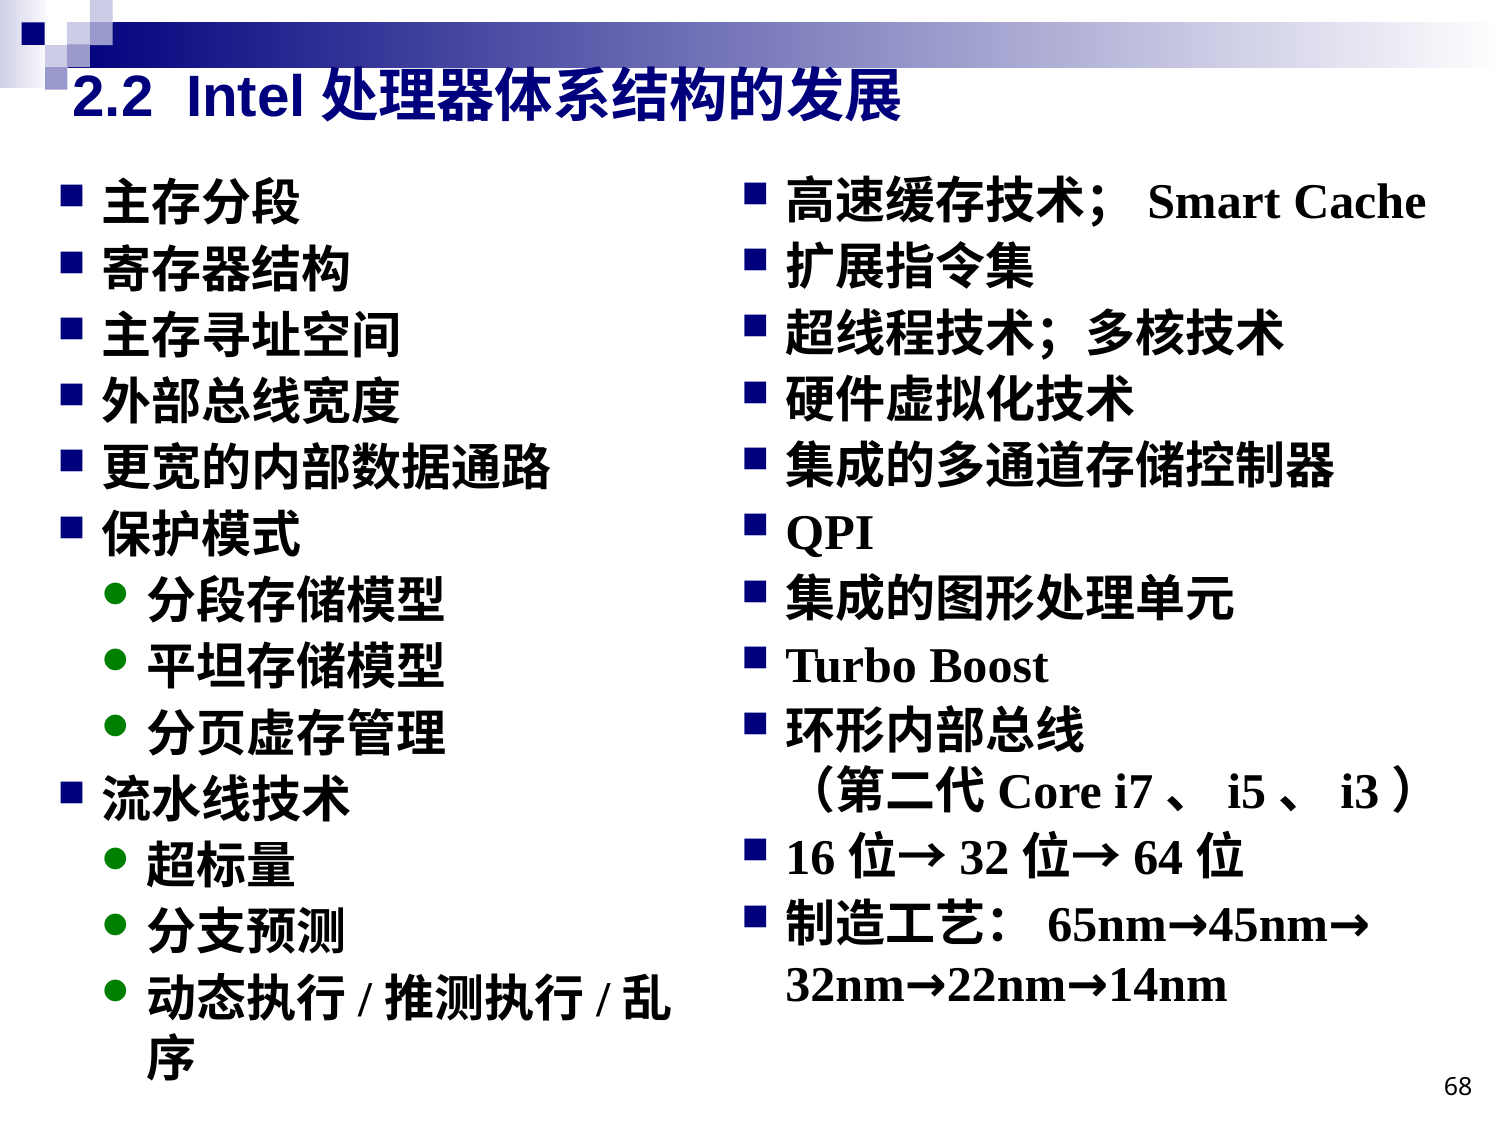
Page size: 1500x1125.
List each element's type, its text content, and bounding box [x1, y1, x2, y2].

text_box 高速缓存技术；Smart Cache 扩展指令集 超线程技术；多核技术 硬件虚拟化技术 集成的多通道存储控制器 QPI 集成的图形处理单元 Turbo Boost 环形内部总线 （第二代Core i7、i5、i3） 16位→32位→64位 制造工艺：65nm→45nm→ 32nm→22nm→14nm [726, 160, 1470, 1059]
slide_number 68 [1137, 1037, 1488, 1113]
title 2.2 Intel处理器体系结构的发展 [57, 49, 1483, 138]
text_box [689, 22, 693, 49]
list 主存分段 寄存器结构 主存寻址空间 外部总线宽度 更宽的内部数据通路 保护模式 分段存储模型 平坦存储模型 分页虚存管理 流水线技术 超标量 分支预测 动态执行/推测执行/乱序 [42, 163, 715, 1059]
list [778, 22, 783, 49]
